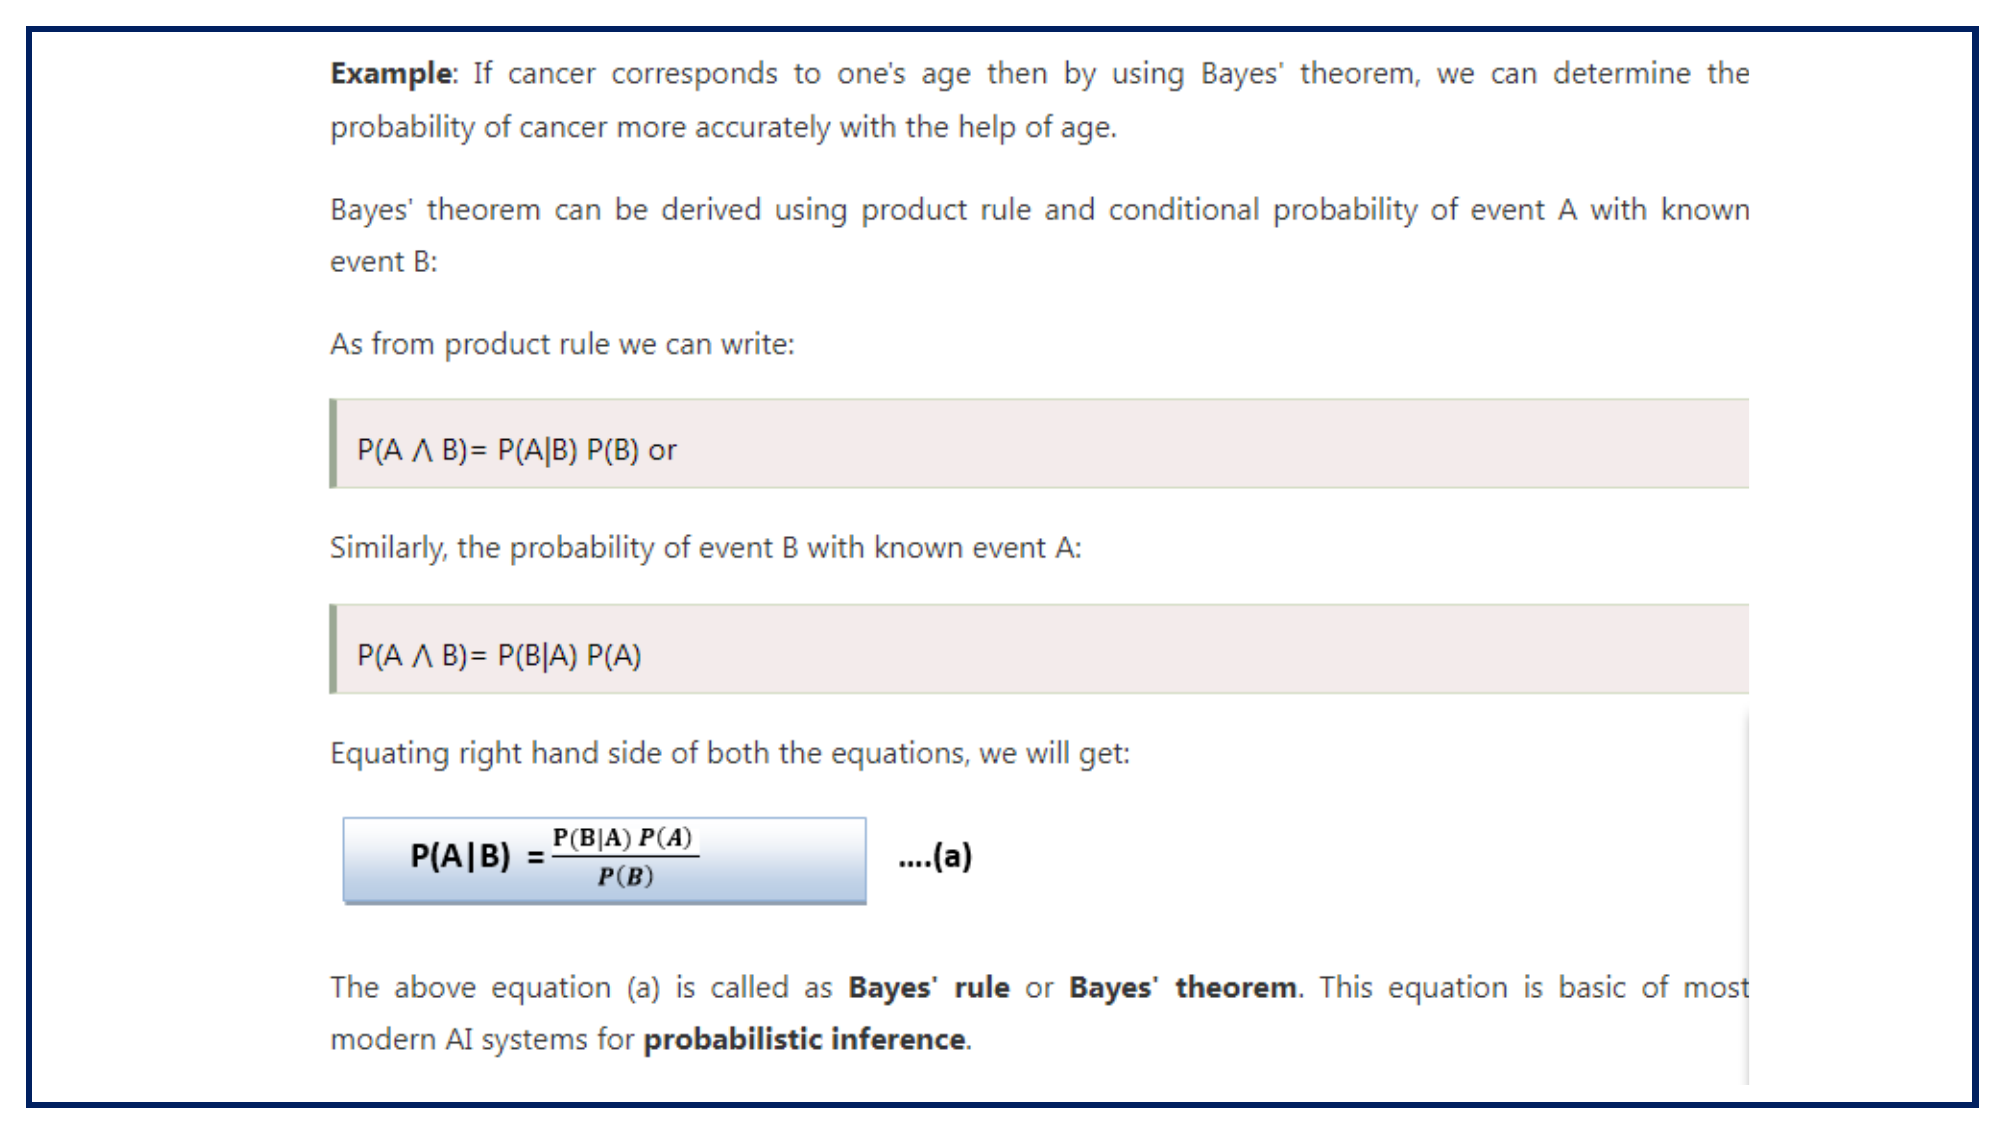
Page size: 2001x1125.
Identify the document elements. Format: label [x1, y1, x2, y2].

picture [314, 49, 1750, 1085]
text_box [28, 28, 1977, 1106]
